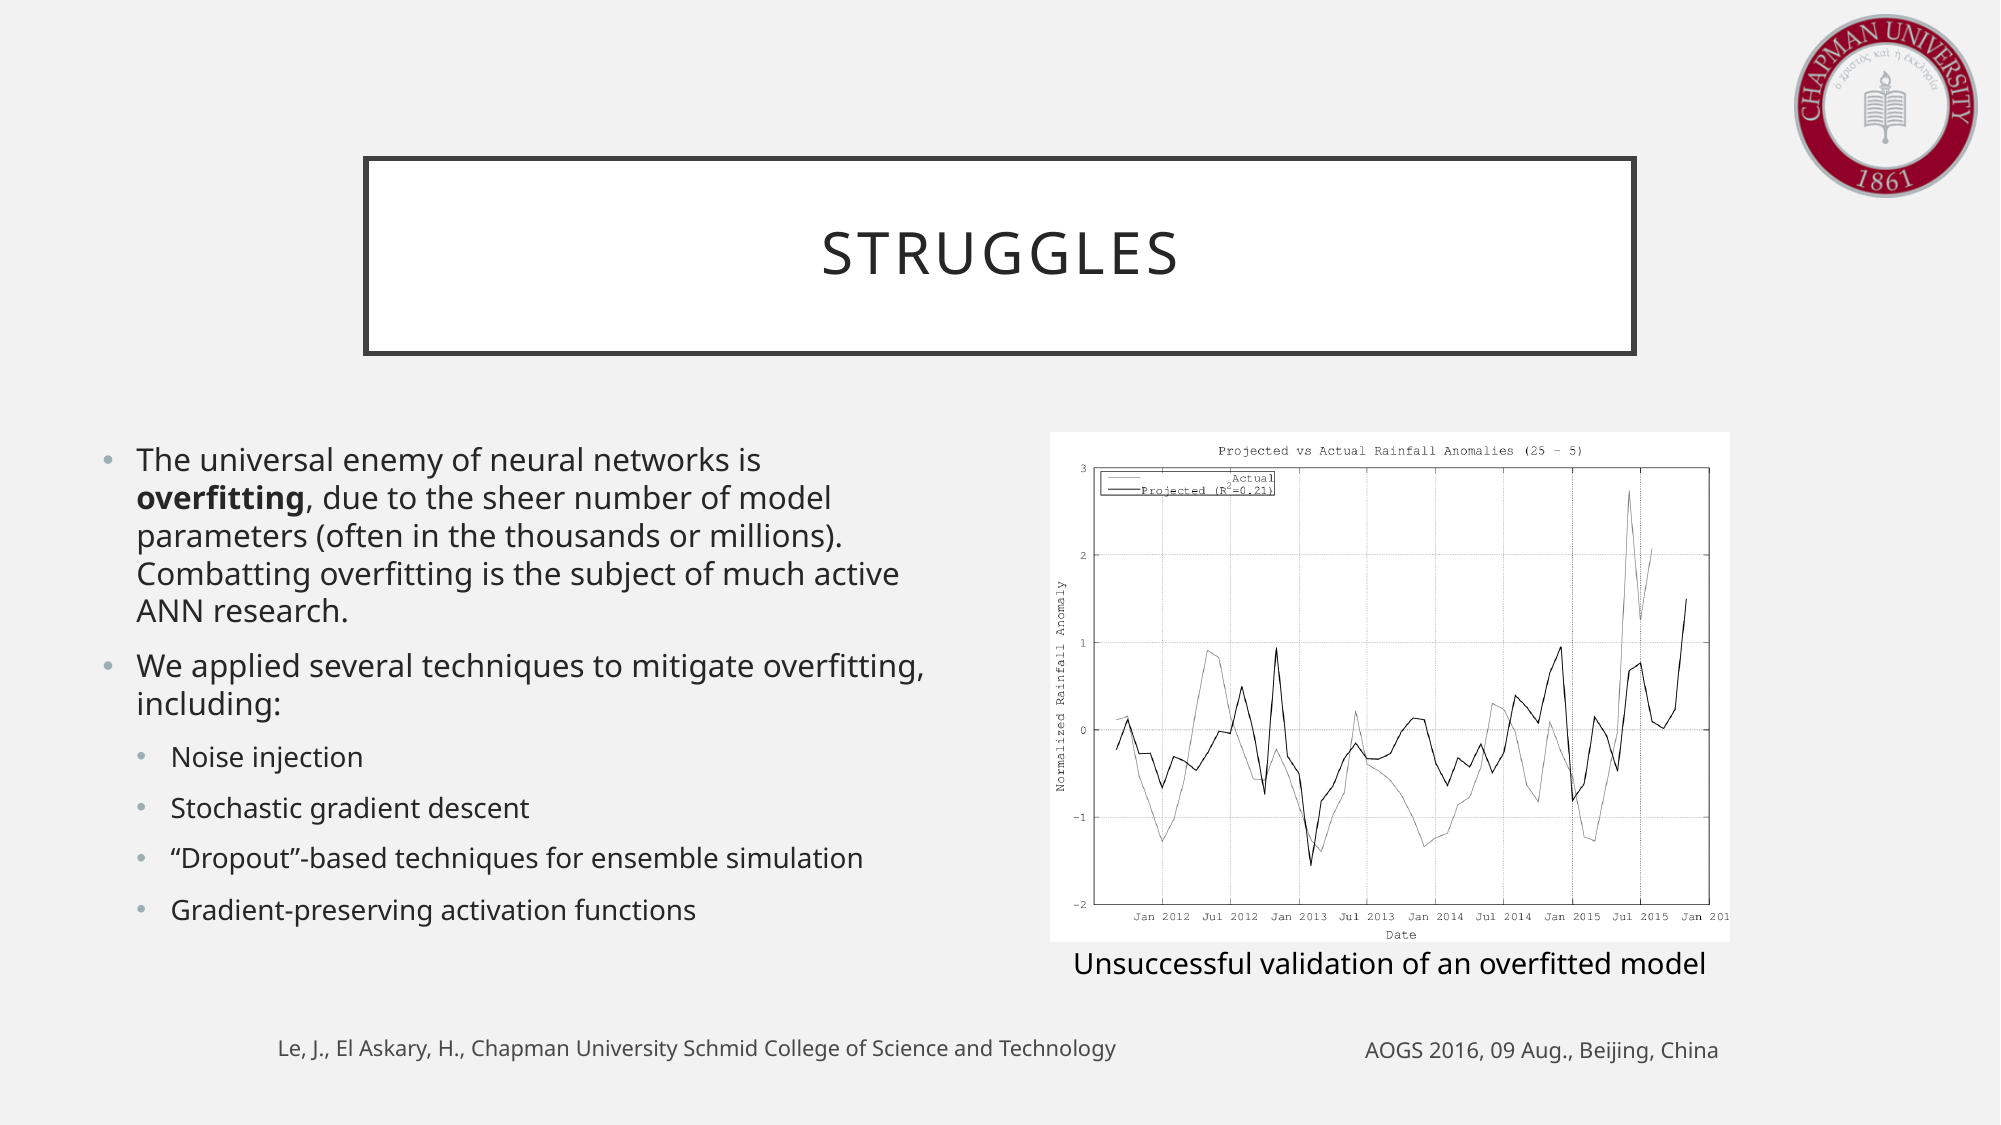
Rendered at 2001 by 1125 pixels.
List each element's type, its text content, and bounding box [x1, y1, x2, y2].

footer Le, J., El Askary, H., Chapman University Schmid College of Science and Technology [262, 1023, 1231, 1076]
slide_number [1283, 1023, 1735, 1077]
picture [1794, 14, 1978, 198]
text_box Unsuccessful validation of an overfitted model [1058, 942, 1722, 988]
list The universal enemy of neural networks is overfitting, due to the sheer number of model parameters (often in the thousands or millions). Combatting overfitting is the subject of much active ANN research. We applied several techniques to mitigate overfitting, including: Noise injection Stochastic gradient descent “Dropout”-based techniques for ensemble simulation Gradient-preserving activation functions [87, 432, 961, 942]
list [1050, 432, 1730, 942]
title Struggles [363, 156, 1637, 356]
